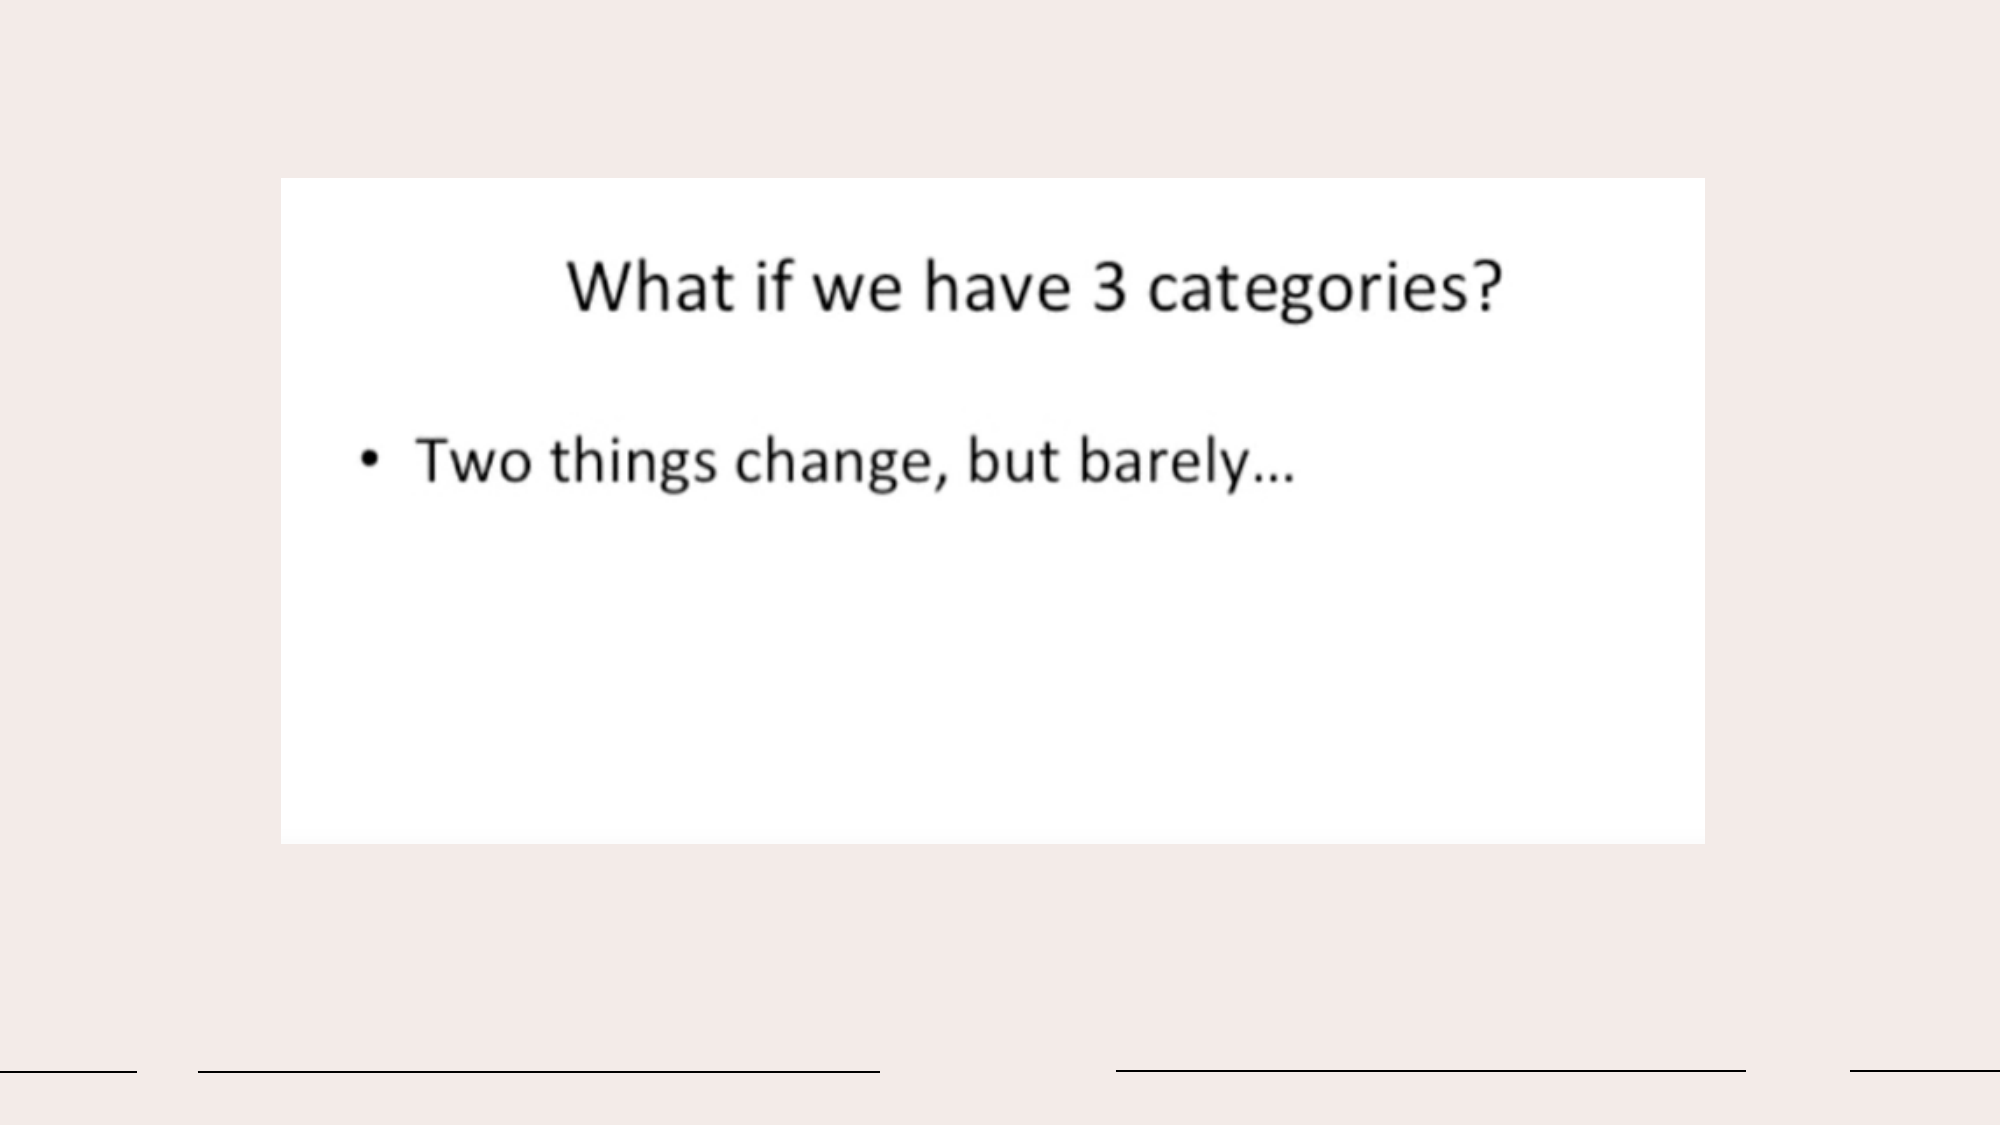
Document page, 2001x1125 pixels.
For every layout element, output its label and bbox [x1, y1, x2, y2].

picture [281, 178, 1705, 844]
